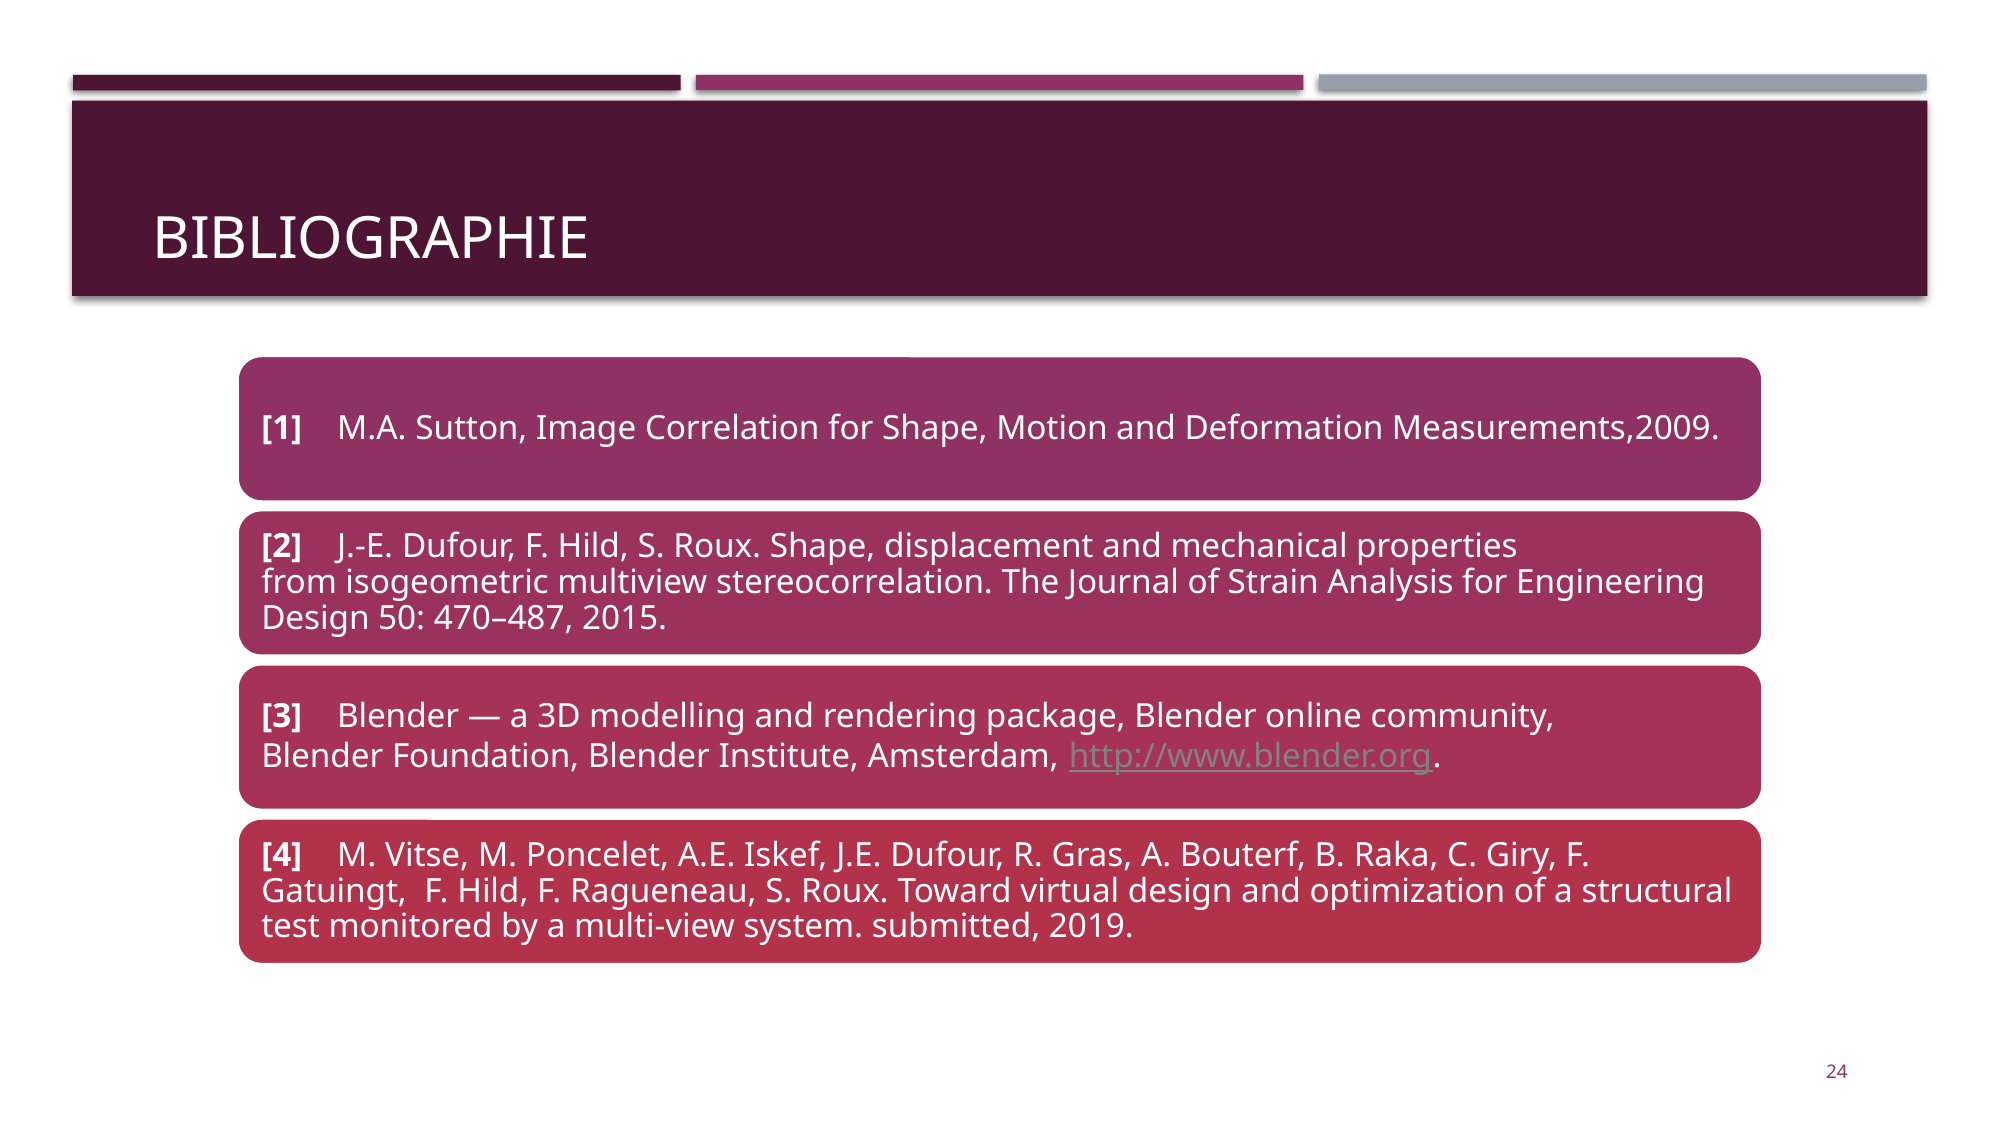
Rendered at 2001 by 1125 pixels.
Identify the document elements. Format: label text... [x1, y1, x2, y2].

title Bibliographie [137, 59, 1863, 278]
slide_number 24 [1412, 1042, 1863, 1103]
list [236, 341, 1764, 979]
